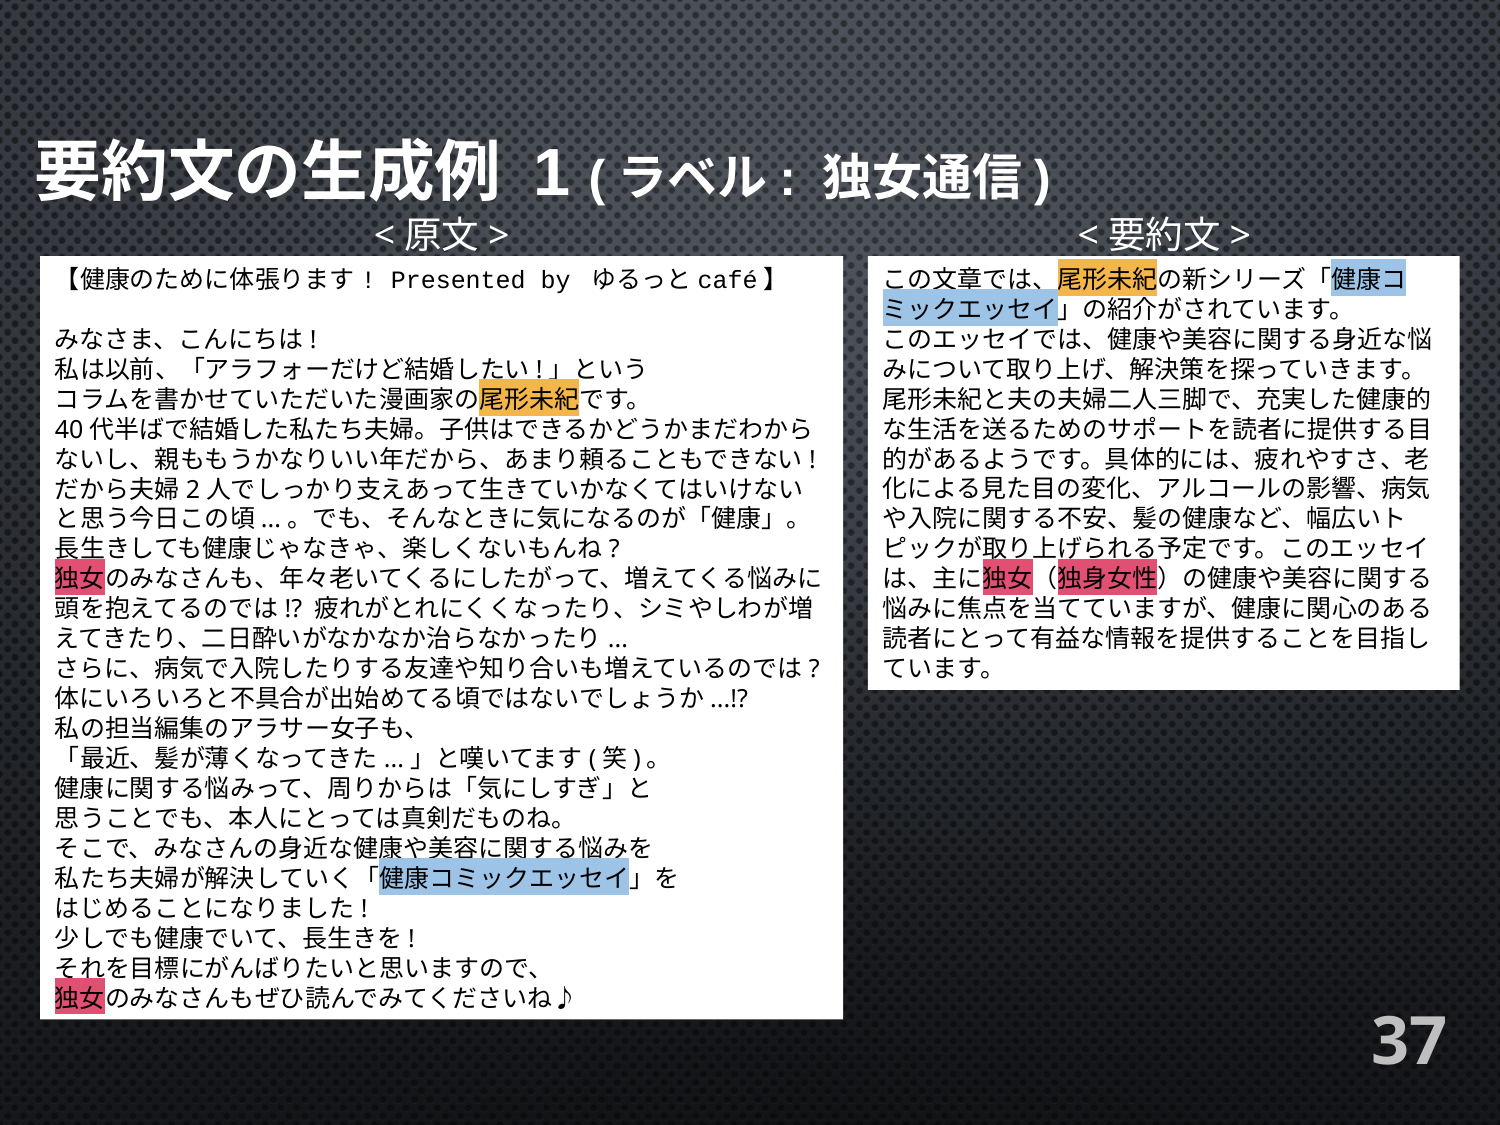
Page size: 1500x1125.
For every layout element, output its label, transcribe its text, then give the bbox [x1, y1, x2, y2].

text_box この文章では、尾形未紀の新シリーズ「健康コミックエッセイ」の紹介がされています。 このエッセイでは、健康や美容に関する身近な悩みについて取り上げ、解決策を探っていきます。尾形未紀と夫の夫婦二人三脚で、充実した健康的な生活を送るためのサポートを読者に提供する目的があるようです。具体的には、疲れやすさ、老化による見た目の変化、アルコールの影響、病気や入院に関する不安、髪の健康など、幅広いトピックが取り上げられる予定です。このエッセイは、主に独女（独身女性）の健康や美容に関する悩みに焦点を当てていますが、健康に関心のある読者にとって有益な情報を提供することを目指しています。 [867, 256, 1460, 690]
text_box 要約文の生成例 1 (ラベル: 独女通信) [19, 113, 1436, 234]
text_box 【健康のために体張ります! Presented by ゆるっとcafé】 みなさま、こんにちは! 私は以前、「アラフォーだけど結婚したい!」という コラムを書かせていただいた漫画家の尾形未紀です。 40代半ばで結婚した私たち夫婦。子供はできるかどうかまだわからないし、親ももうかなりいい年だから、あまり頼ることもできない! だから夫婦2人でしっかり支えあって生きていかなくてはいけないと思う今日この頃...。でも、そんなときに気になるのが「健康」。 長生きしても健康じゃなきゃ、楽しくないもんね? 独女のみなさんも、年々老いてくるにしたがって、増えてくる悩みに頭を抱えてるのでは!? 疲れがとれにくくなったり、シミやしわが増えてきたり、二日酔いがなかなか治らなかったり... さらに、病気で入院したりする友達や知り合いも増えているのでは? 体にいろいろと不具合が出始めてる頃ではないでしょうか...!? 私の担当編集のアラサー女子も、 「最近、髪が薄くなってきた...」と嘆いてます(笑)。 健康に関する悩みって、周りからは「気にしすぎ」と 思うことでも、本人にとっては真剣だものね。 そこで、みなさんの身近な健康や美容に関する悩みを 私たち夫婦が解決していく「健康コミックエッセイ」を はじめることになりました! 少しでも健康でいて、長生きを! それを目標にがんばりたいと思いますので、 独女のみなさんもぜひ読んでみてくださいね♪ [40, 256, 844, 1020]
slide_number 37 [1268, 1013, 1463, 1074]
text_box <要約文> [962, 203, 1367, 264]
text_box <原文> [239, 203, 644, 264]
